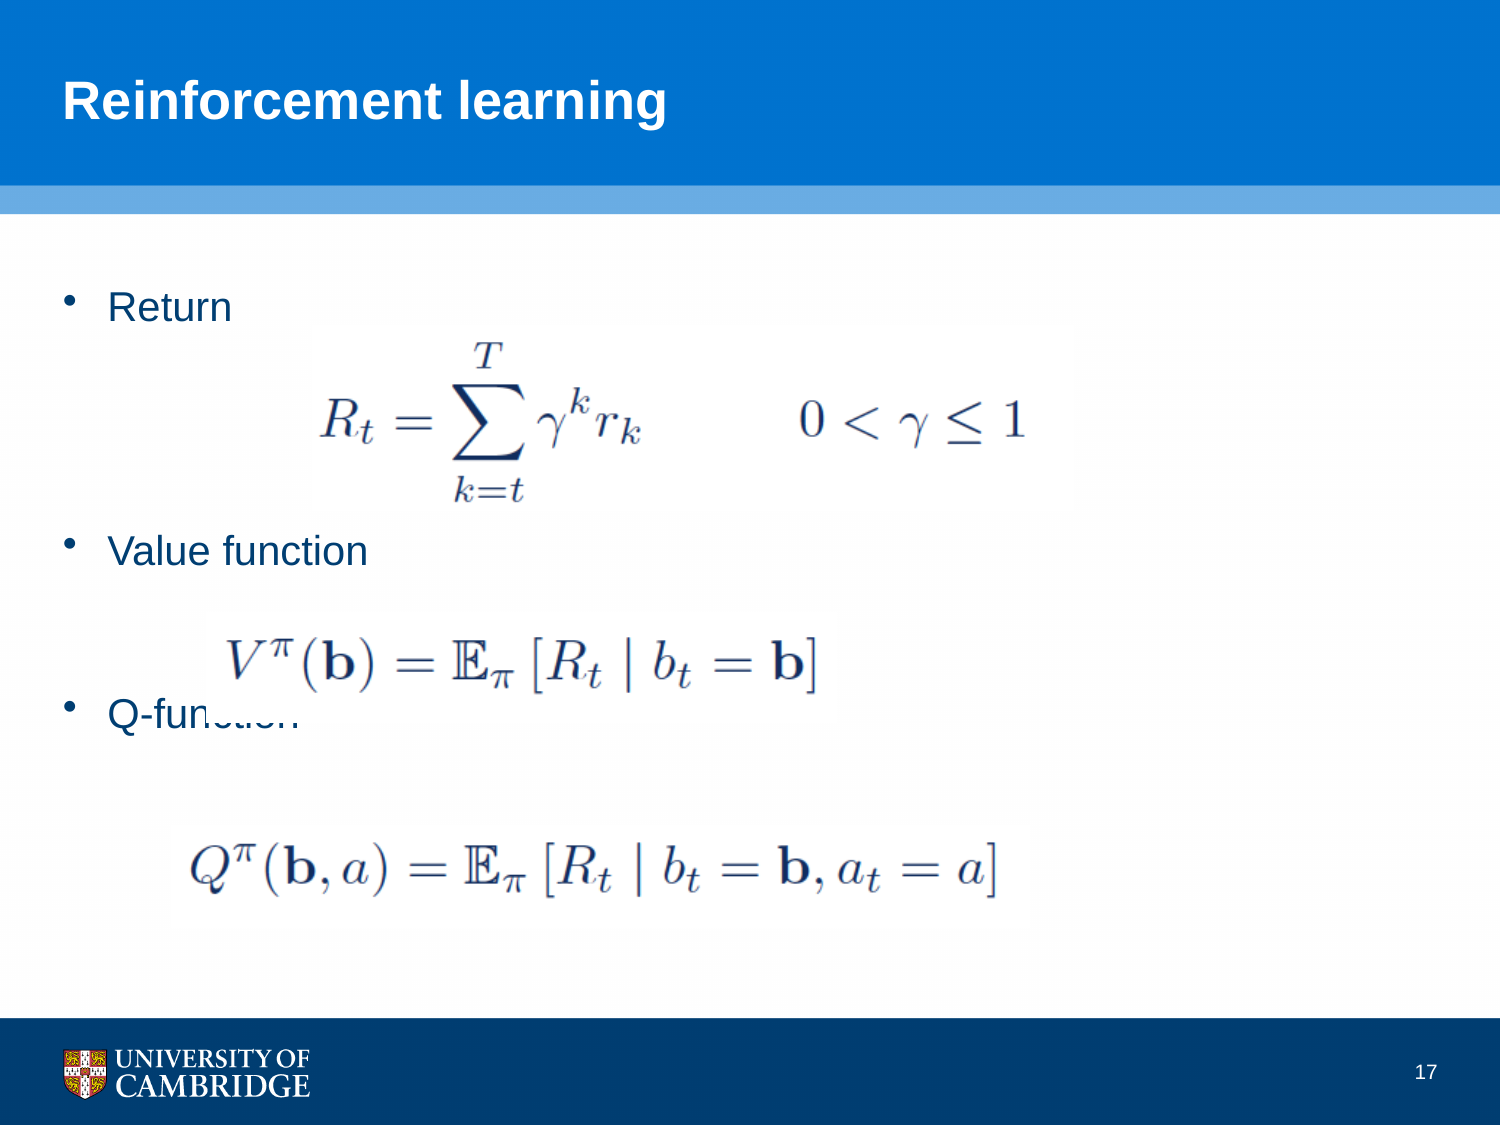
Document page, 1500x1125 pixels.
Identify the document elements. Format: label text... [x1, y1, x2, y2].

list Return Value function Q-function [63, 280, 1437, 948]
slide_number 17 [1289, 1058, 1438, 1088]
picture [0, 0, 1500, 1125]
title Reinforcement learning [63, 65, 1437, 135]
